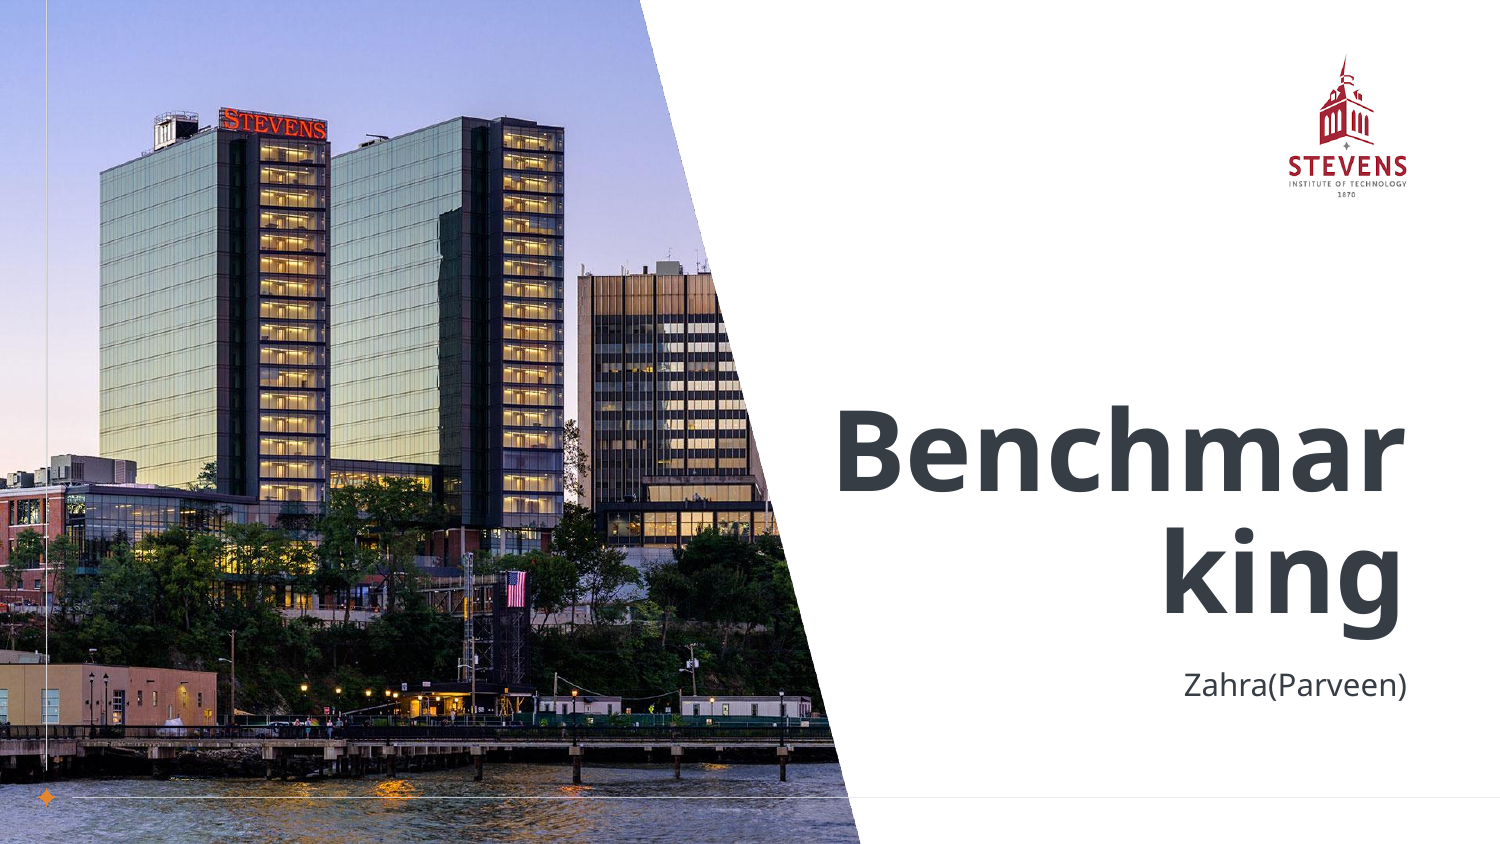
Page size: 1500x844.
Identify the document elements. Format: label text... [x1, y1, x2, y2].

title Benchmarking [814, 119, 1419, 644]
list Zahra(Parveen) [843, 663, 1419, 779]
picture [0, 0, 1500, 844]
